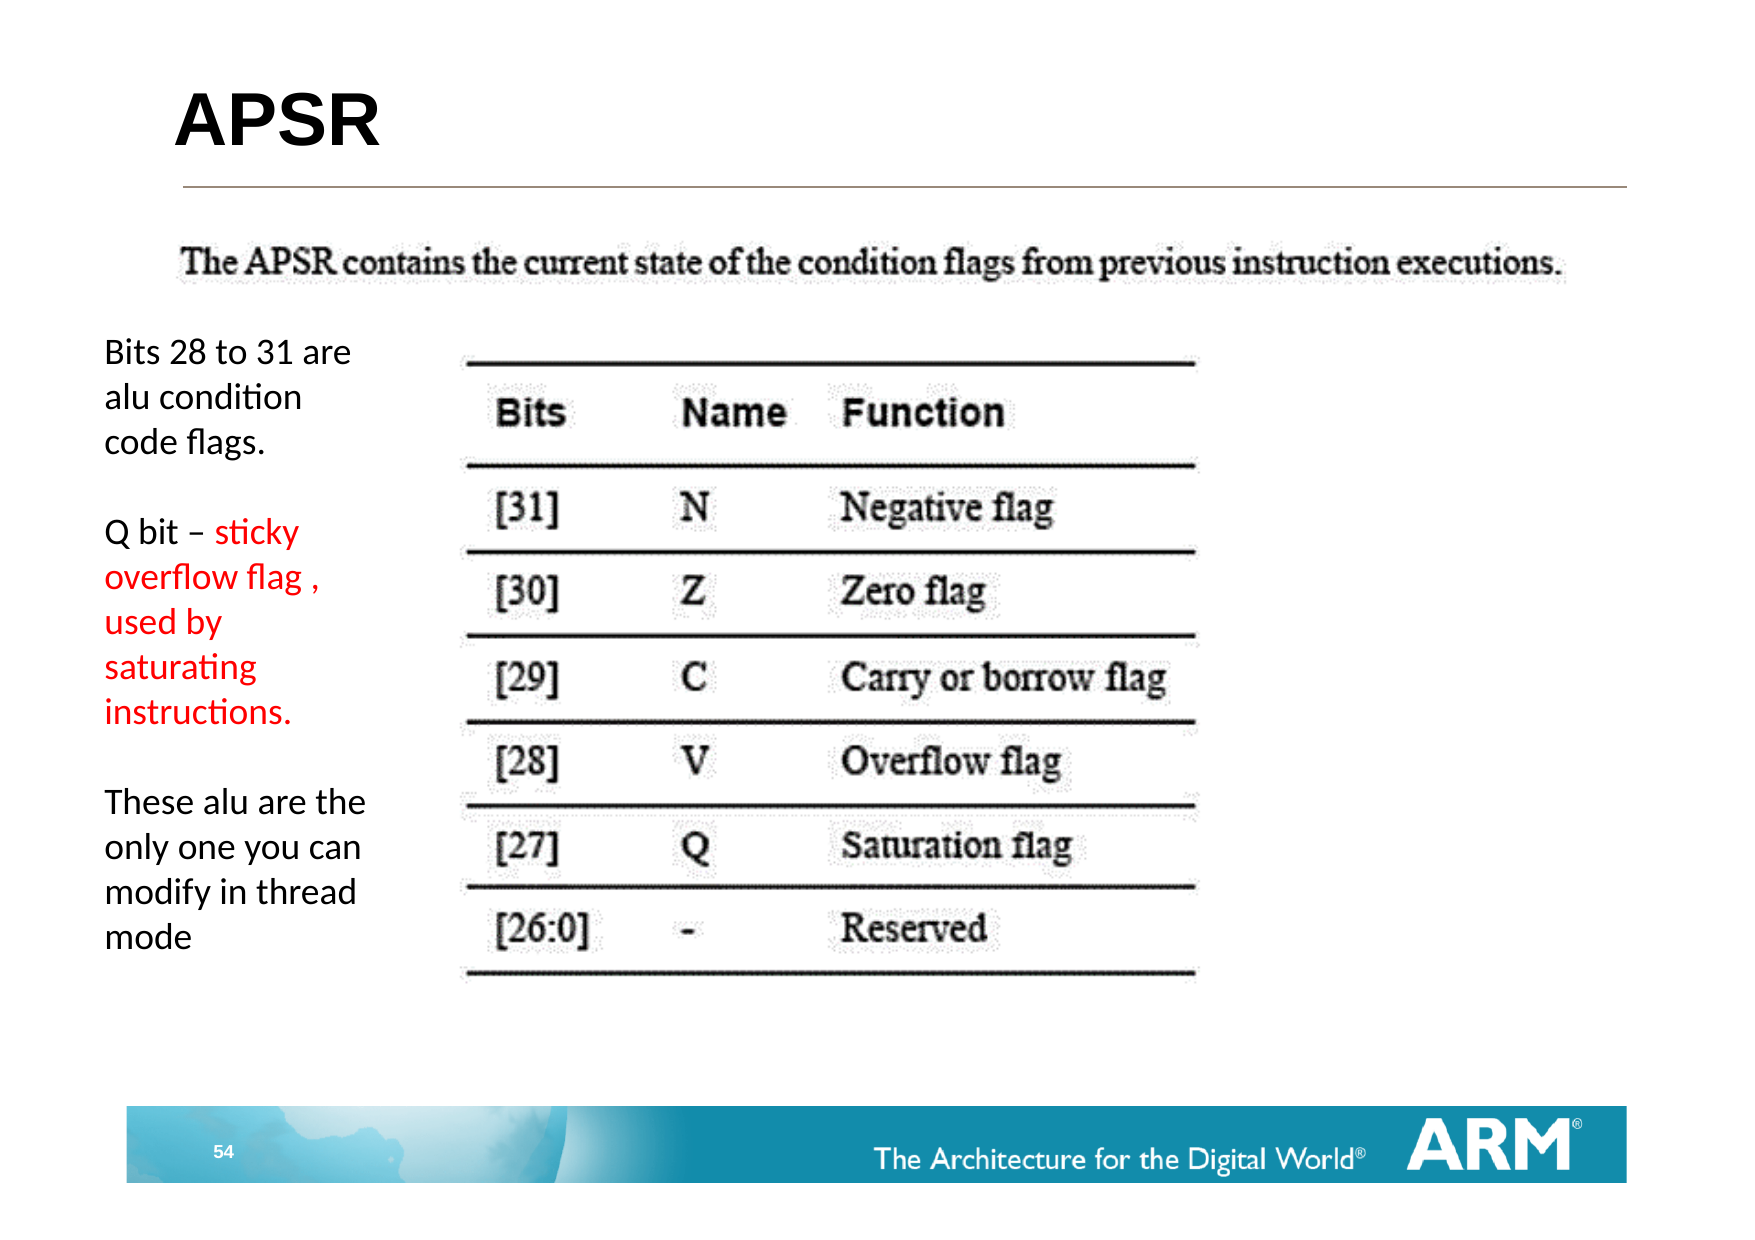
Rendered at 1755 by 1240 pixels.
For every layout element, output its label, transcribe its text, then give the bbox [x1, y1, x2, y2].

slide_number 54 [198, 1139, 287, 1187]
picture [126, 1106, 1627, 1183]
picture [173, 231, 1581, 995]
text_box Bits 28 to 31 are alu condition code flags. Q bit – sticky overflow flag , used by saturating instructions. These alu are the only one you can modify in thread mode [89, 319, 390, 1055]
title APSR [173, 80, 1581, 172]
